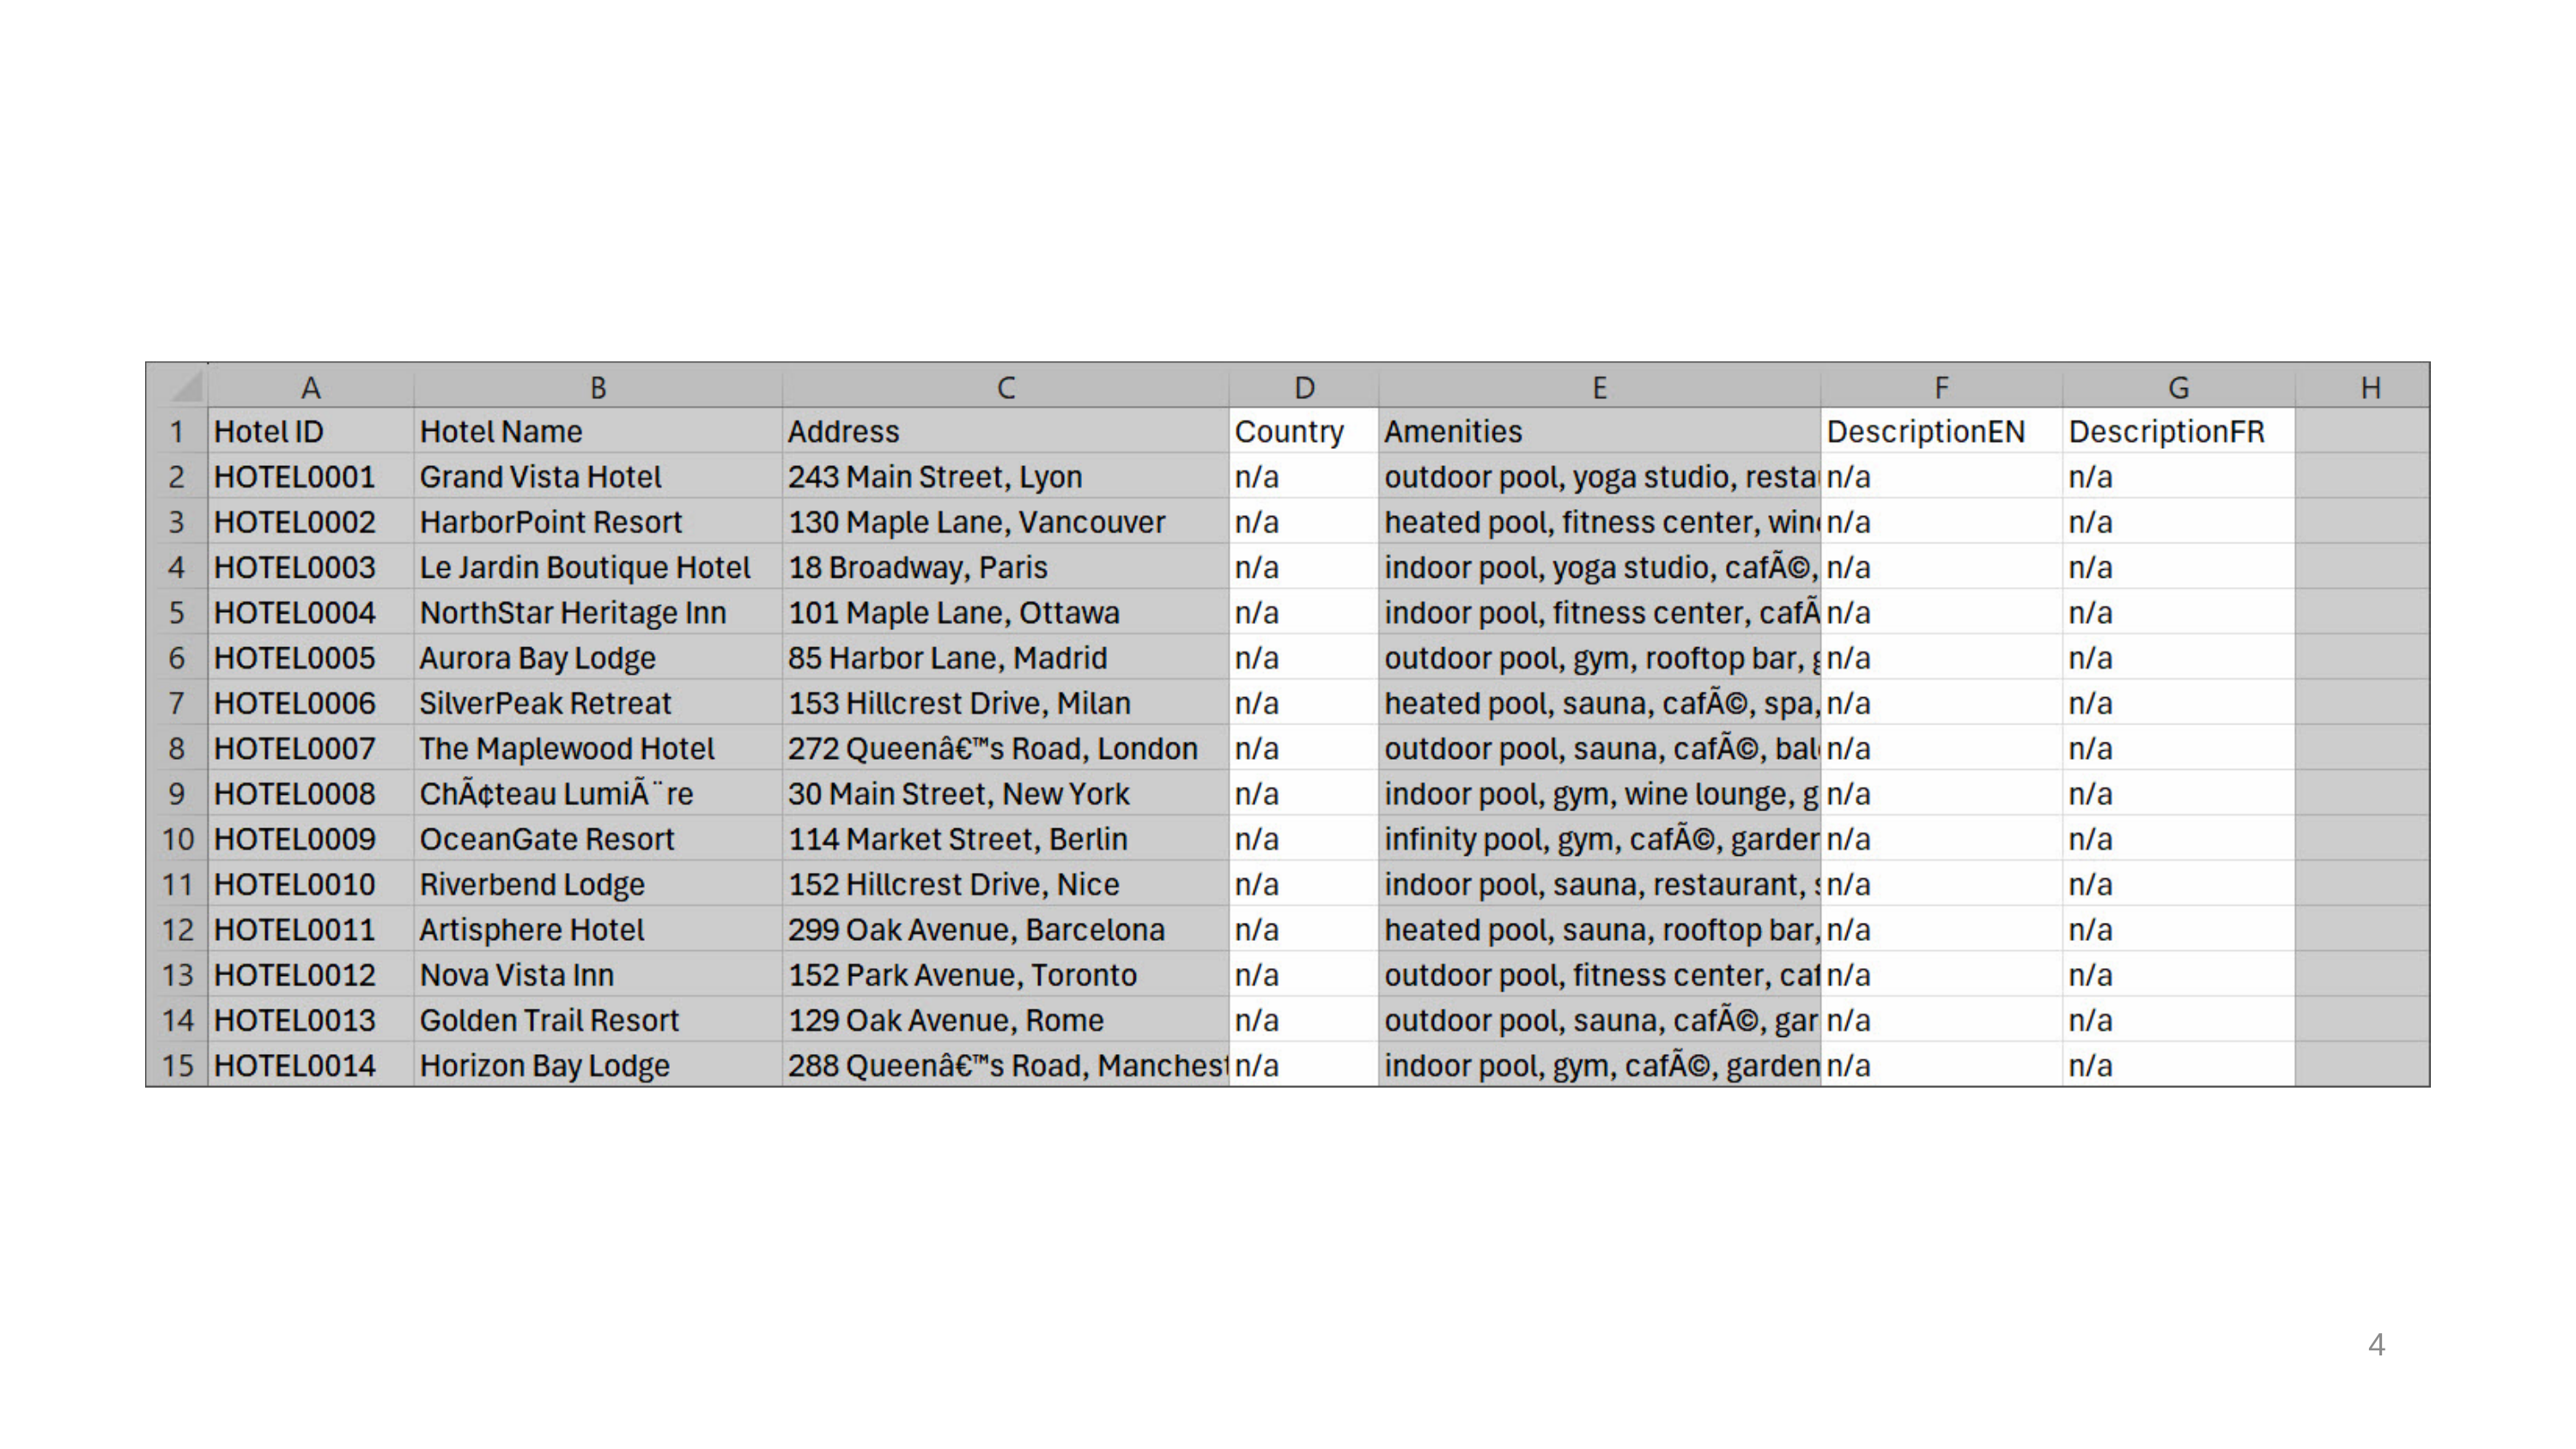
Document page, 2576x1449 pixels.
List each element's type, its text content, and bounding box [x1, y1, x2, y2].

slide_number 4 [1819, 1304, 2399, 1382]
picture [145, 361, 2431, 1088]
